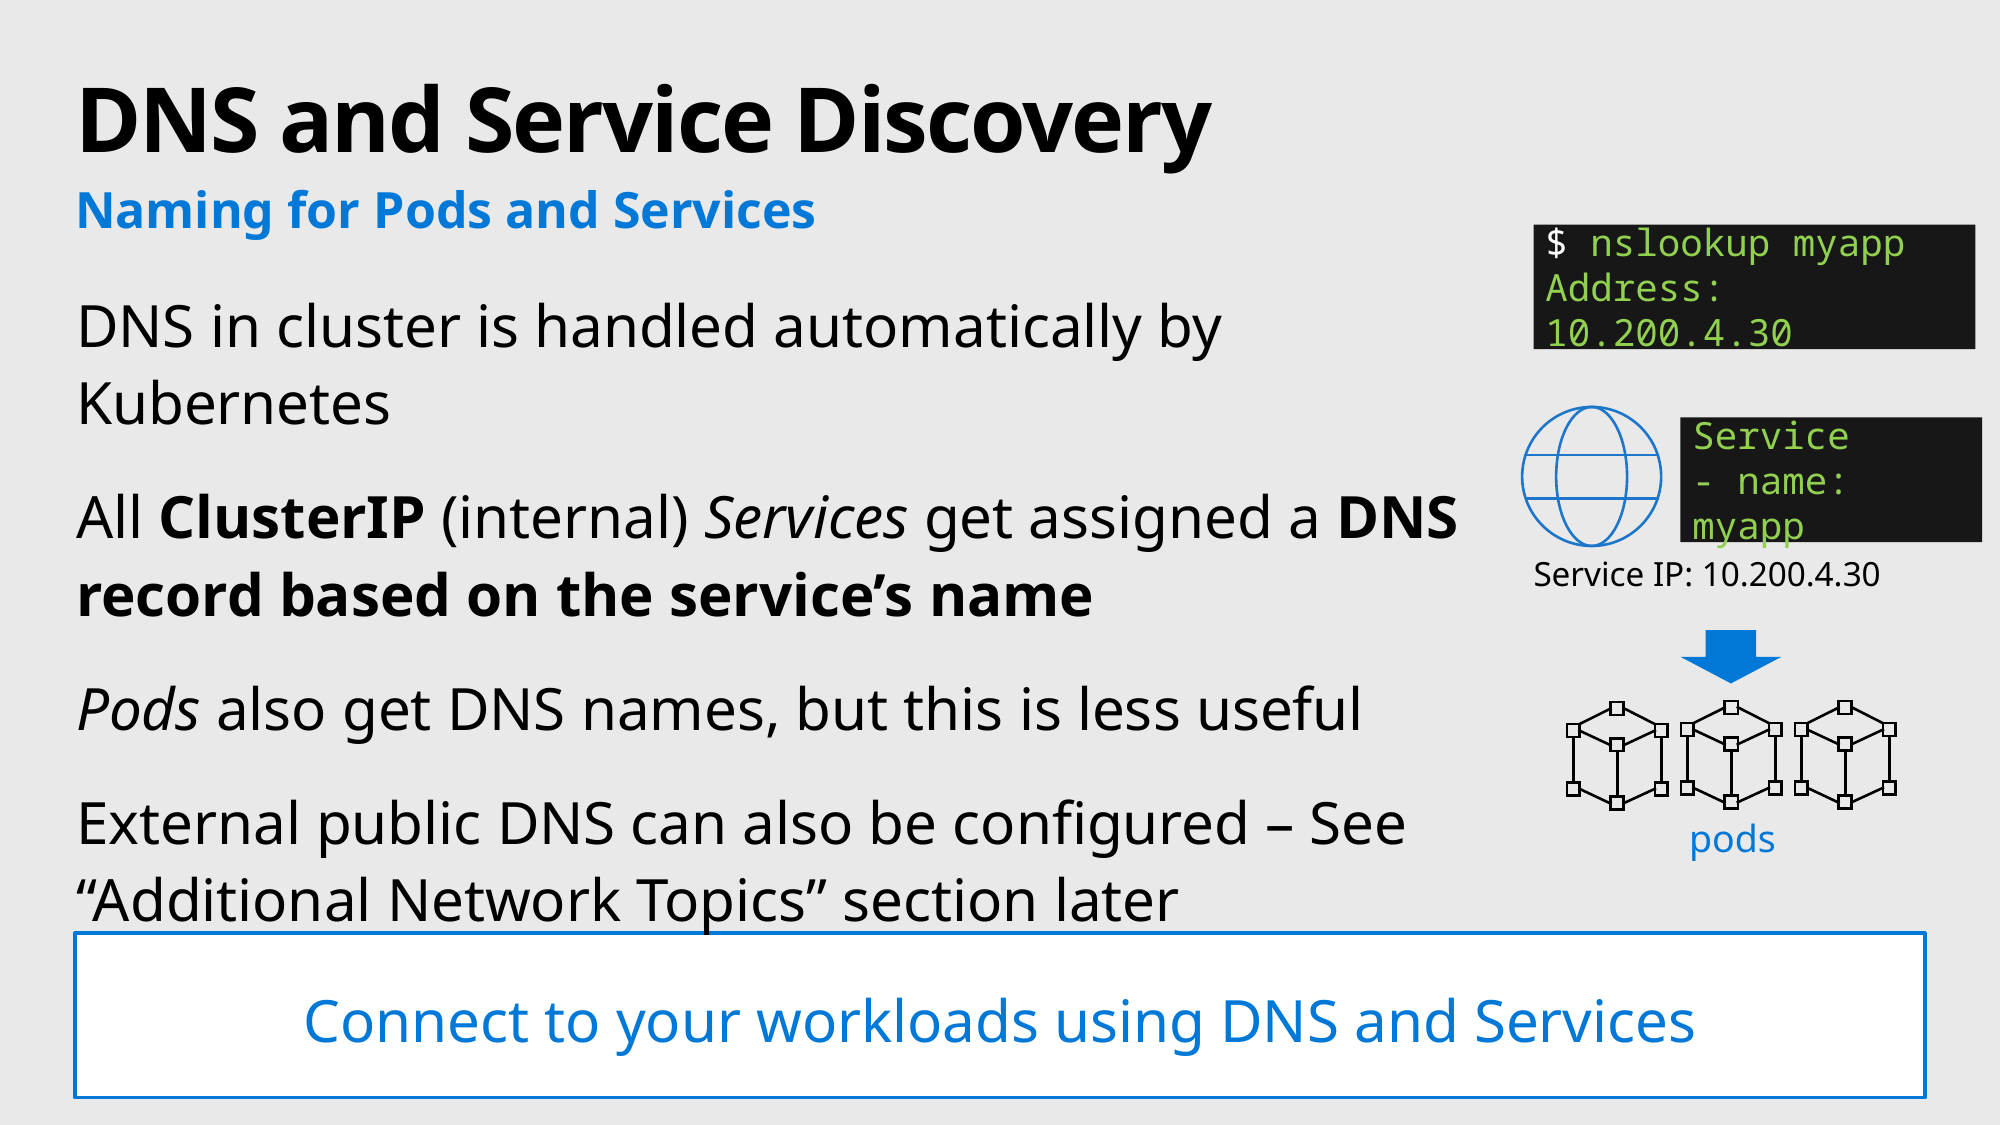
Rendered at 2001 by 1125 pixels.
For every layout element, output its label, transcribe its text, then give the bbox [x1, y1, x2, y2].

list DNS in cluster is handled automatically by Kubernetes All ClusterIP (internal) Services get assigned a DNS record based on the service’s name Pods also get DNS names, but this is less useful External public DNS can also be configured – See “Additional Network Topics” section later [76, 282, 1482, 900]
text_box $ nslookup myapp Address: 10.200.4.30 [1533, 224, 1976, 350]
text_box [1566, 630, 1896, 860]
title DNS and Service Discovery [75, 75, 1694, 173]
list Connect to your workloads using DNS and Services [75, 932, 1925, 1098]
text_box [1522, 406, 1983, 594]
list Naming for Pods and Services [75, 173, 1136, 283]
